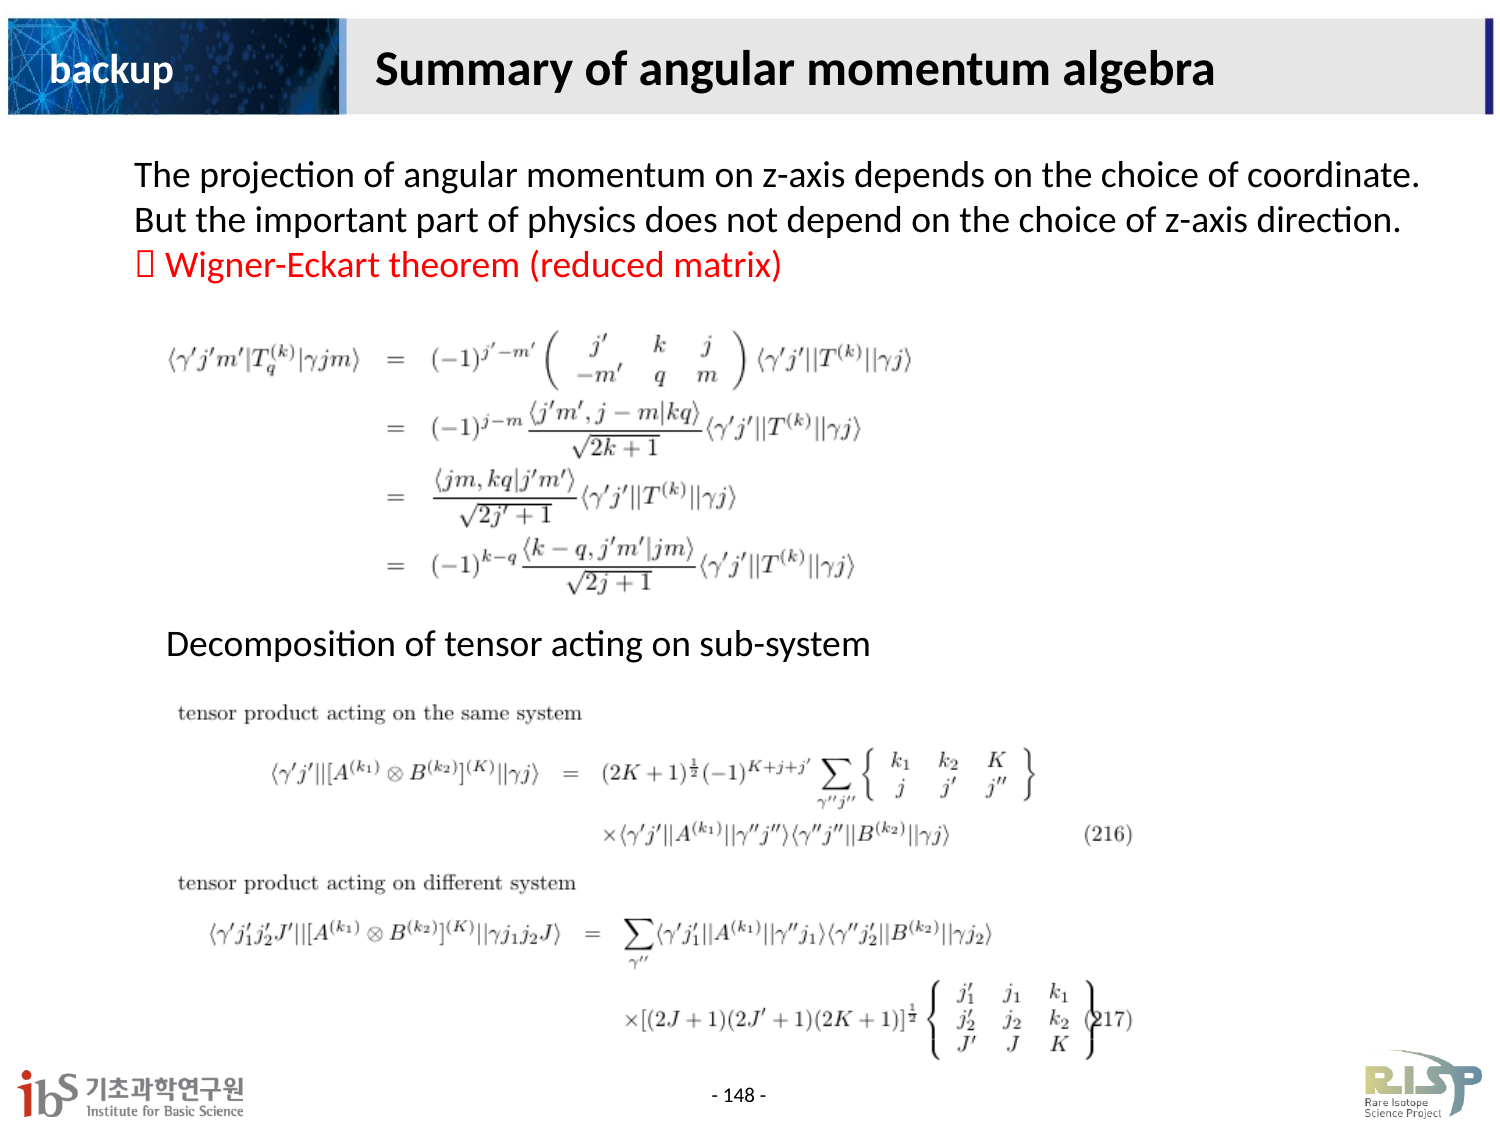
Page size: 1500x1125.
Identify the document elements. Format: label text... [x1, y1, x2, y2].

text_box The projection of angular momentum on z-axis depends on the choice of coordinate. But the important part of physics does not depend on the choice of z-axis direction.  Wigner-Eckart theorem (reduced matrix) [119, 142, 1438, 293]
picture [147, 307, 945, 615]
picture [2, 10, 1500, 130]
picture [1364, 1049, 1482, 1119]
text_box Decomposition of tensor acting on sub-system [151, 615, 887, 672]
picture [17, 692, 1145, 1117]
